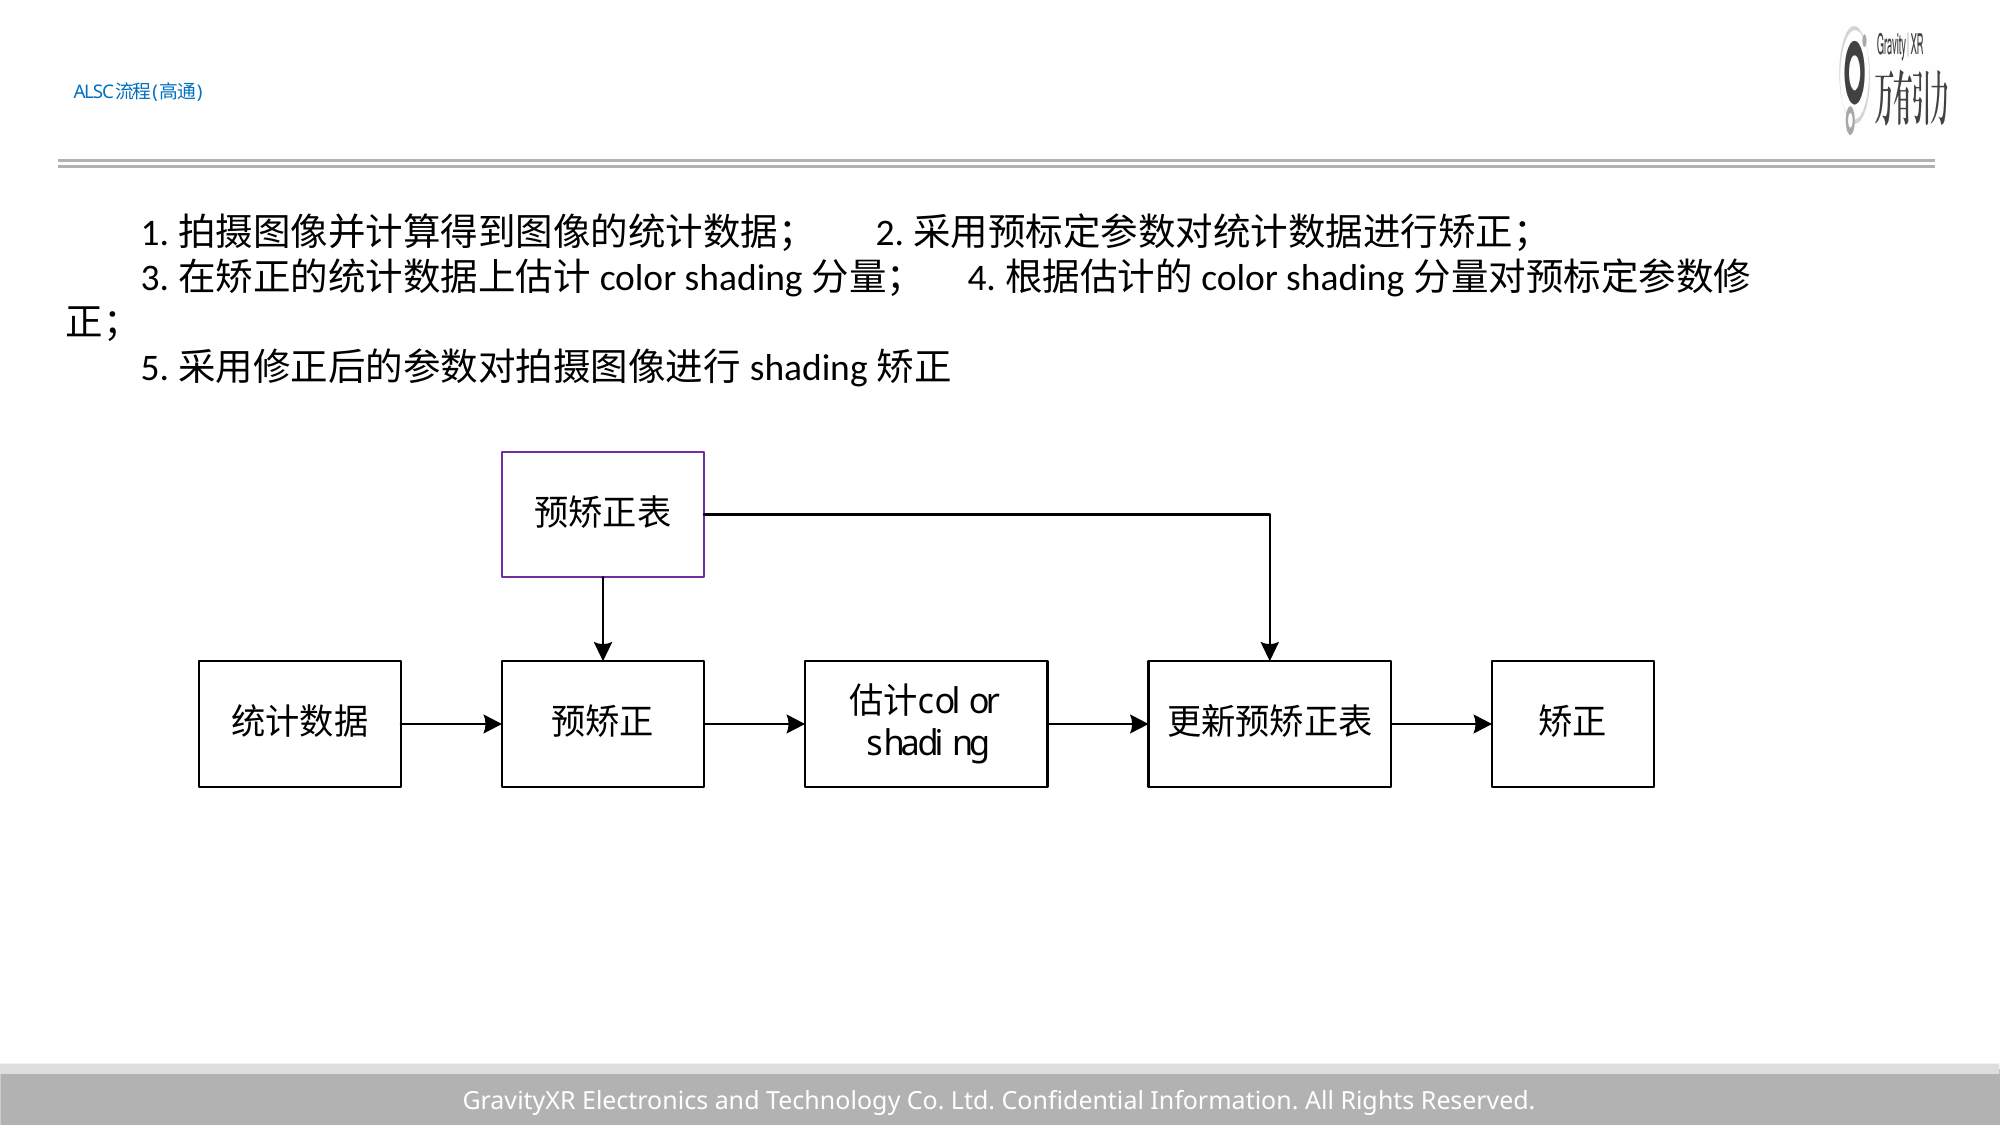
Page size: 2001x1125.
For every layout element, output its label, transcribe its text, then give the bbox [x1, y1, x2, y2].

text_box 1.拍摄图像并计算得到图像的统计数据； 2.采用预标定参数对统计数据进行矫正； 3.在矫正的统计数据上估计color shading分量； 4.根据估计的color shading分量对预标定参数修正； 5.采用修正后的参数对拍摄图像进行shading矫正 [50, 200, 1774, 360]
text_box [193, 446, 1658, 791]
title ALSC流程(高通) [58, 56, 829, 133]
picture [1833, 14, 1957, 144]
